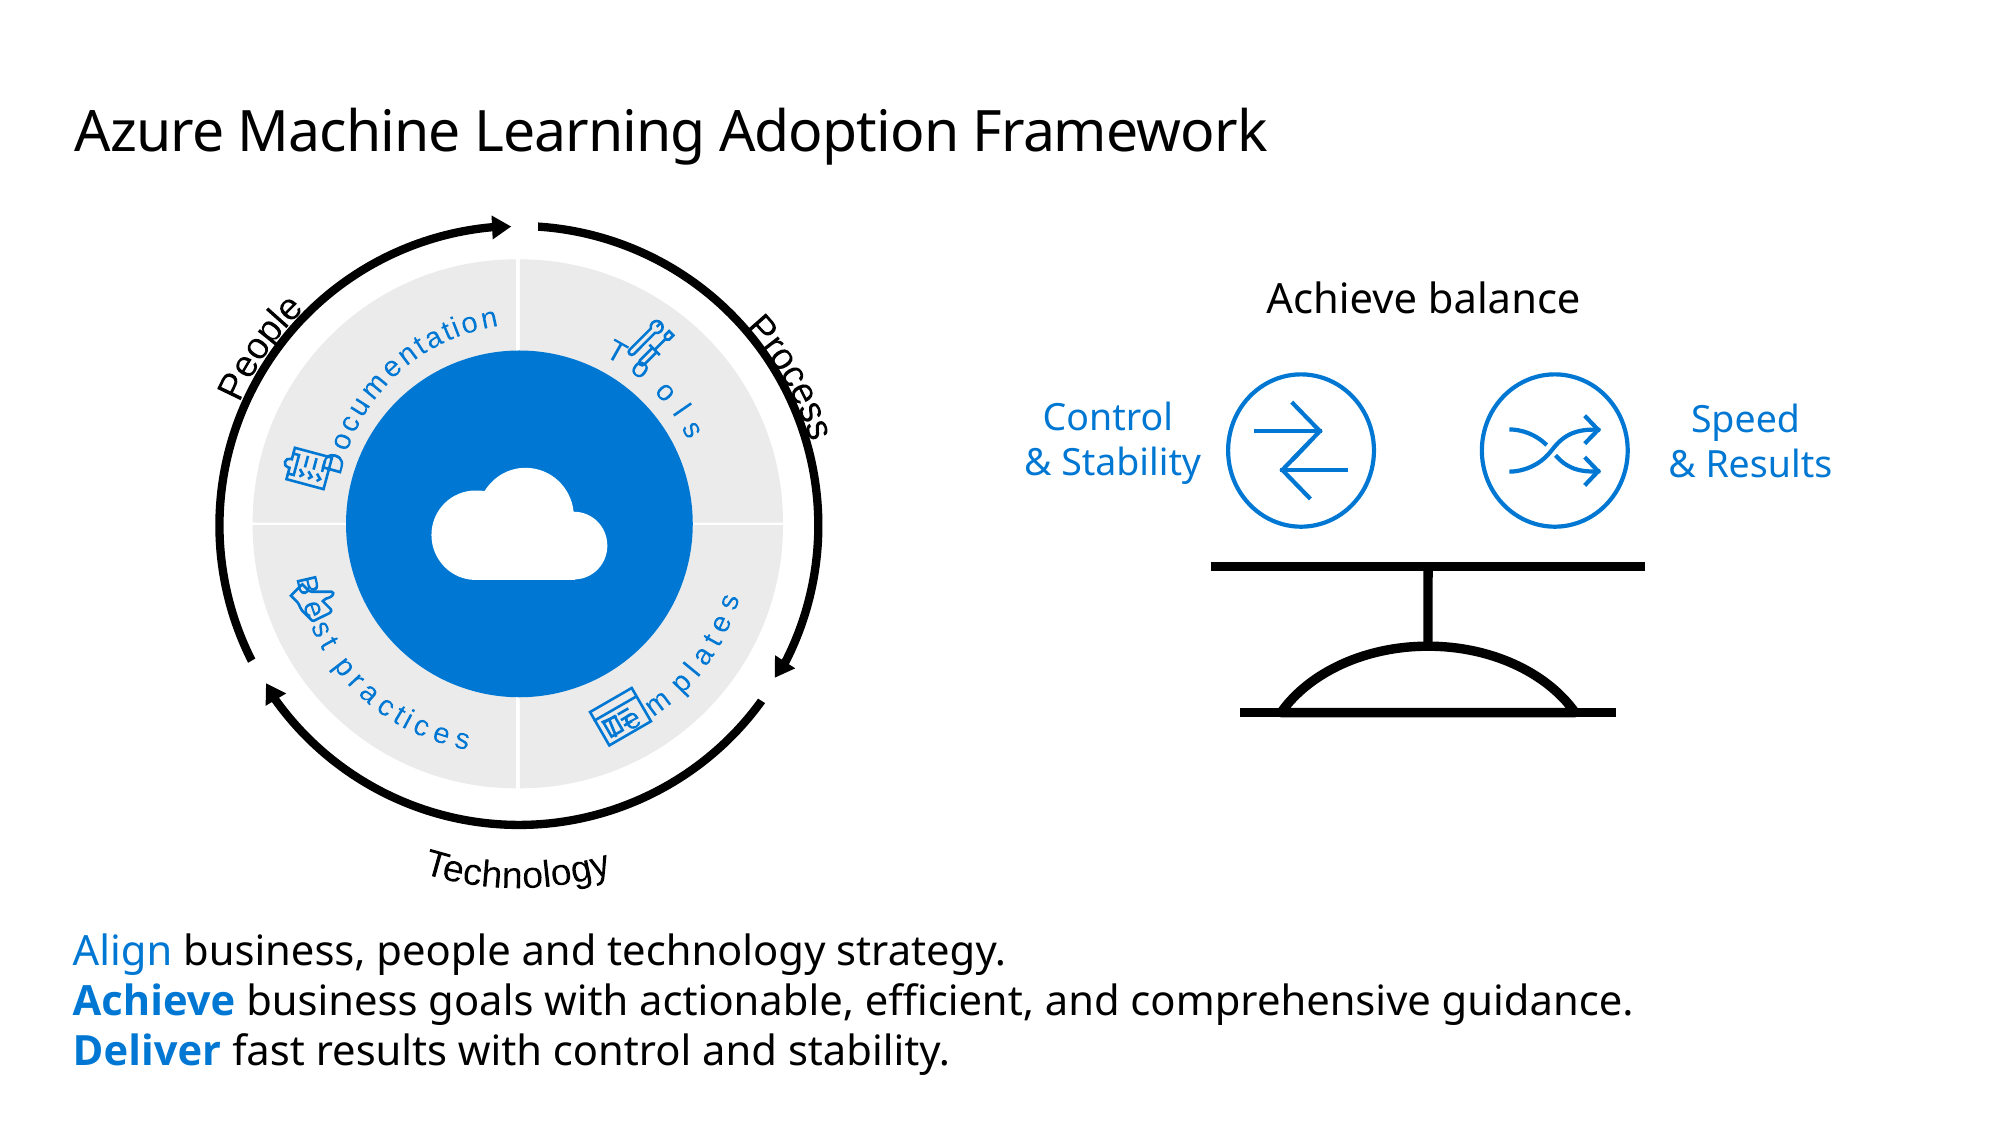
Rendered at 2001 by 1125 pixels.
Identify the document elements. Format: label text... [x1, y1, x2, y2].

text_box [172, 181, 862, 872]
title Azure Machine Learning Adoption Framework [74, 97, 1930, 164]
text_box Achieve balance [1140, 272, 1707, 323]
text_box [252, 259, 784, 789]
text_box Align business, people and technology strategy. Achieve business goals with actionable, efficient, and comprehensive guidance. Deliver fast results with control and stability. [72, 923, 1741, 1075]
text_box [1481, 374, 1628, 527]
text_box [204, 224, 837, 879]
text_box Control & Stability [1010, 392, 1216, 484]
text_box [1227, 374, 1375, 527]
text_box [1210, 566, 1646, 713]
text_box Speed & Results [1656, 394, 1845, 485]
